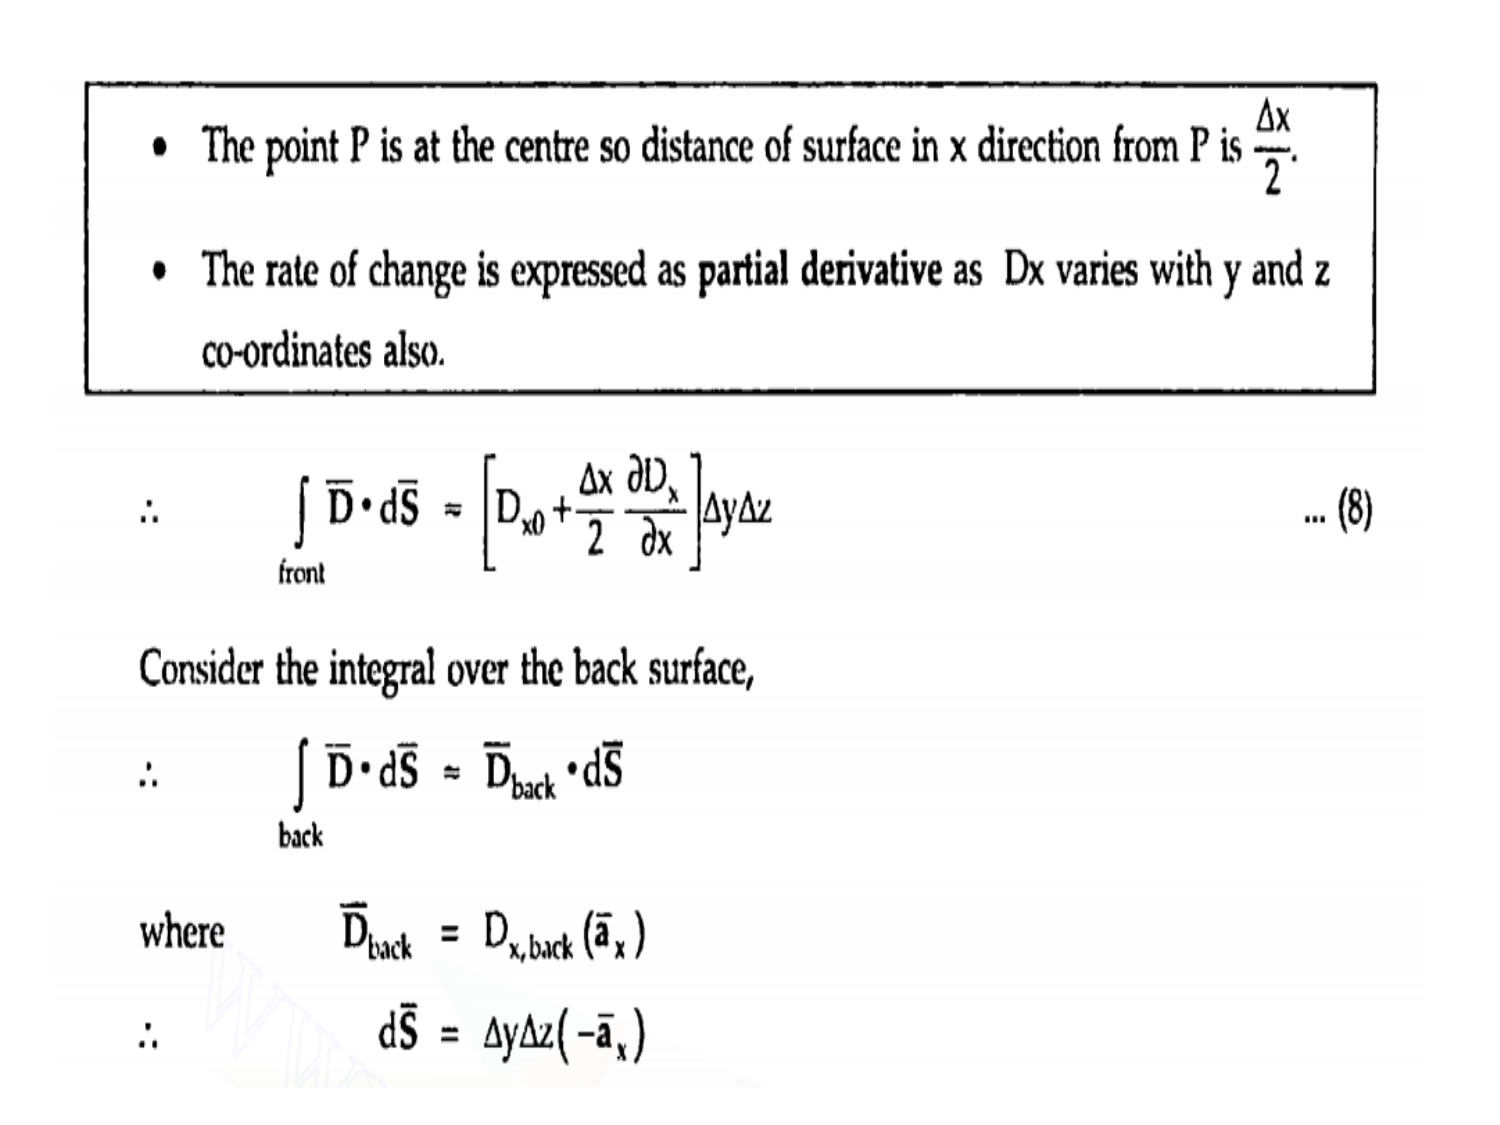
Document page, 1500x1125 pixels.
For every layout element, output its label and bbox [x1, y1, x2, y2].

list [49, 62, 1426, 1088]
